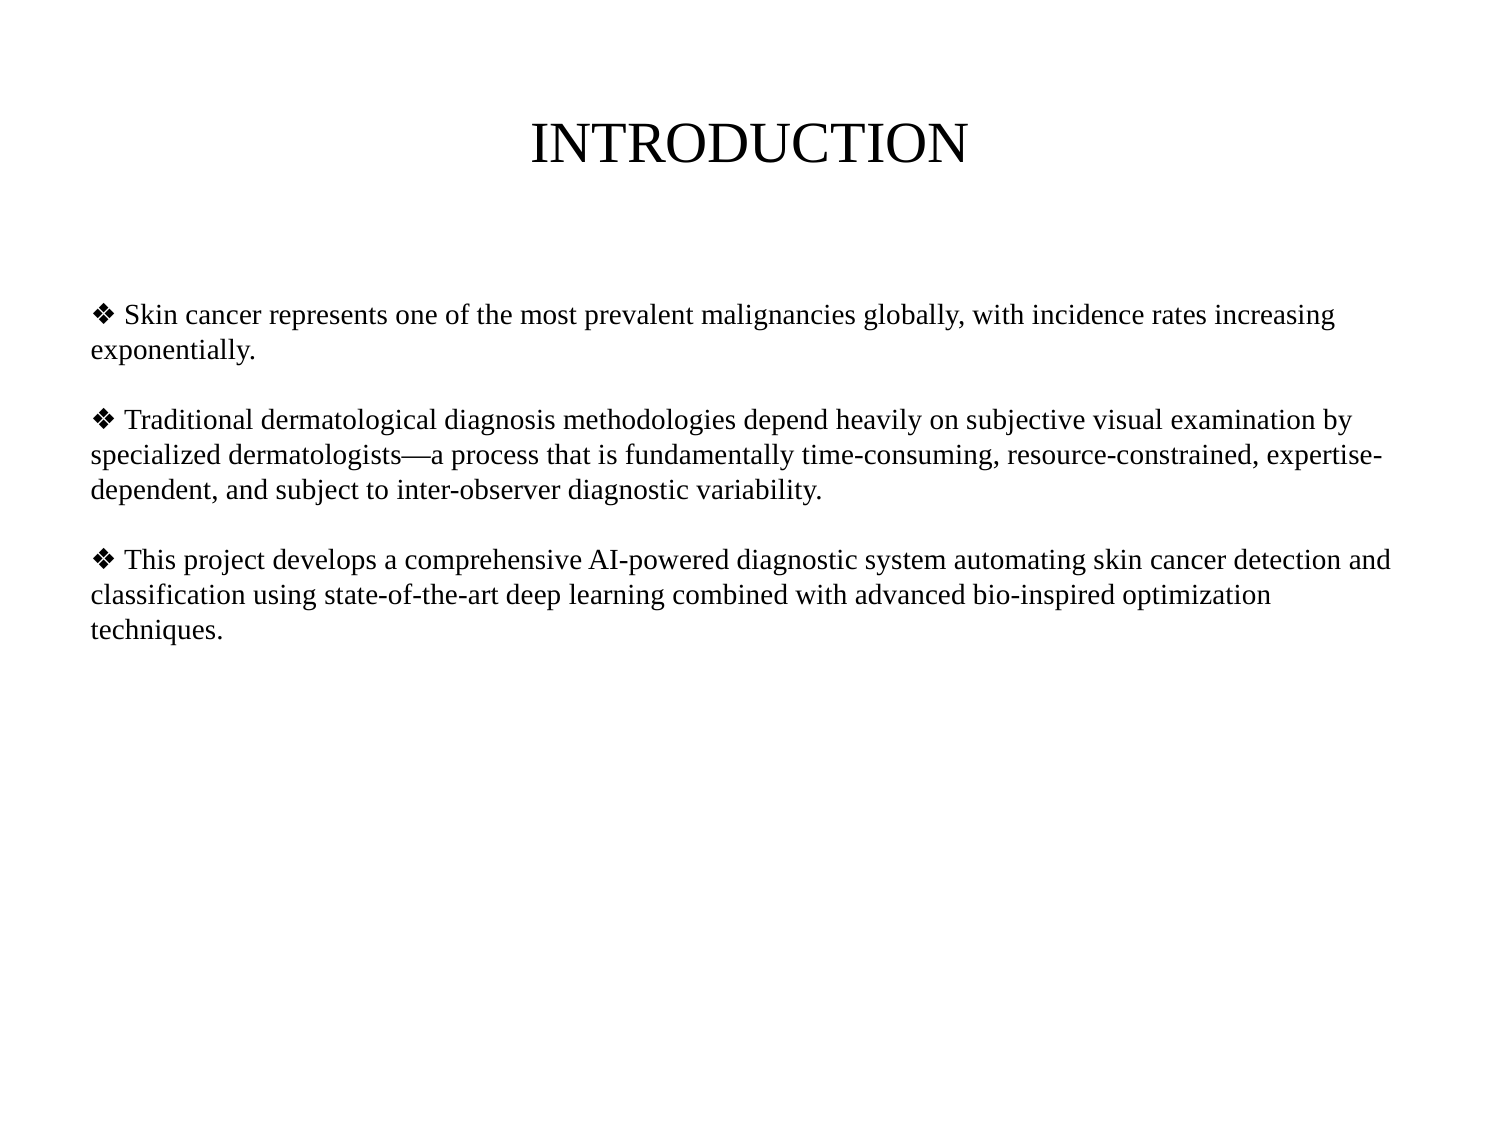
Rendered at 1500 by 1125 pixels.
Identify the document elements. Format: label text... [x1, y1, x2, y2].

text_box ❖ Skin cancer represents one of the most prevalent malignancies globally, with incidence rates increasing exponentially. ❖ Traditional dermatological diagnosis methodologies depend heavily on subjective visual examination by specialized dermatologists—a process that is fundamentally time-consuming, resource-constrained, expertise-dependent, and subject to inter-observer diagnostic variability. ❖ This project develops a comprehensive AI-powered diagnostic system automating skin cancer detection and classification using state-of-the-art deep learning combined with advanced bio-inspired optimization techniques. [74, 287, 1425, 654]
title INTRODUCTION [75, 45, 1425, 233]
